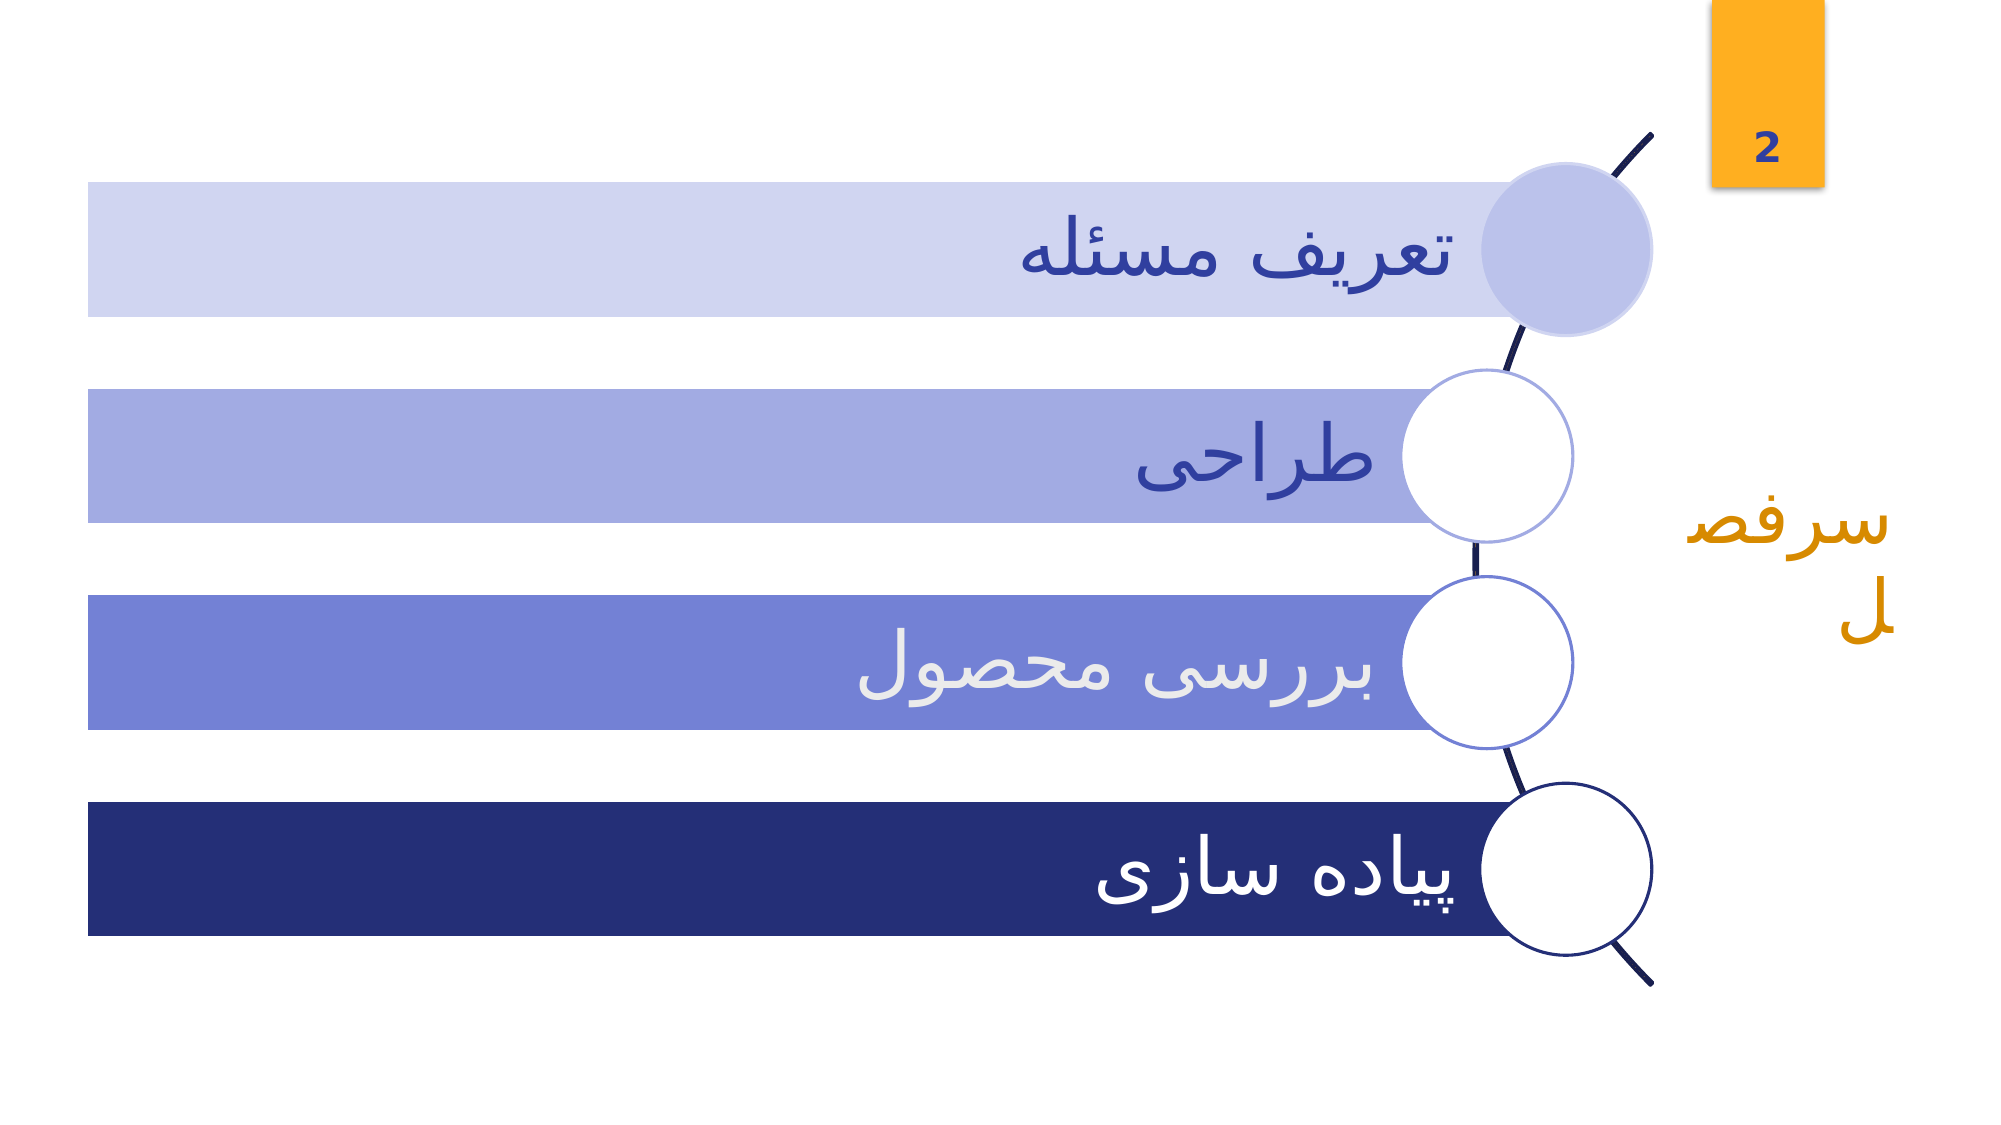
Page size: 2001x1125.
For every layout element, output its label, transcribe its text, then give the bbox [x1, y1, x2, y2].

text_box 2 [1712, 113, 1825, 179]
text_box سرفصل [1672, 500, 1909, 617]
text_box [73, 111, 1667, 1008]
